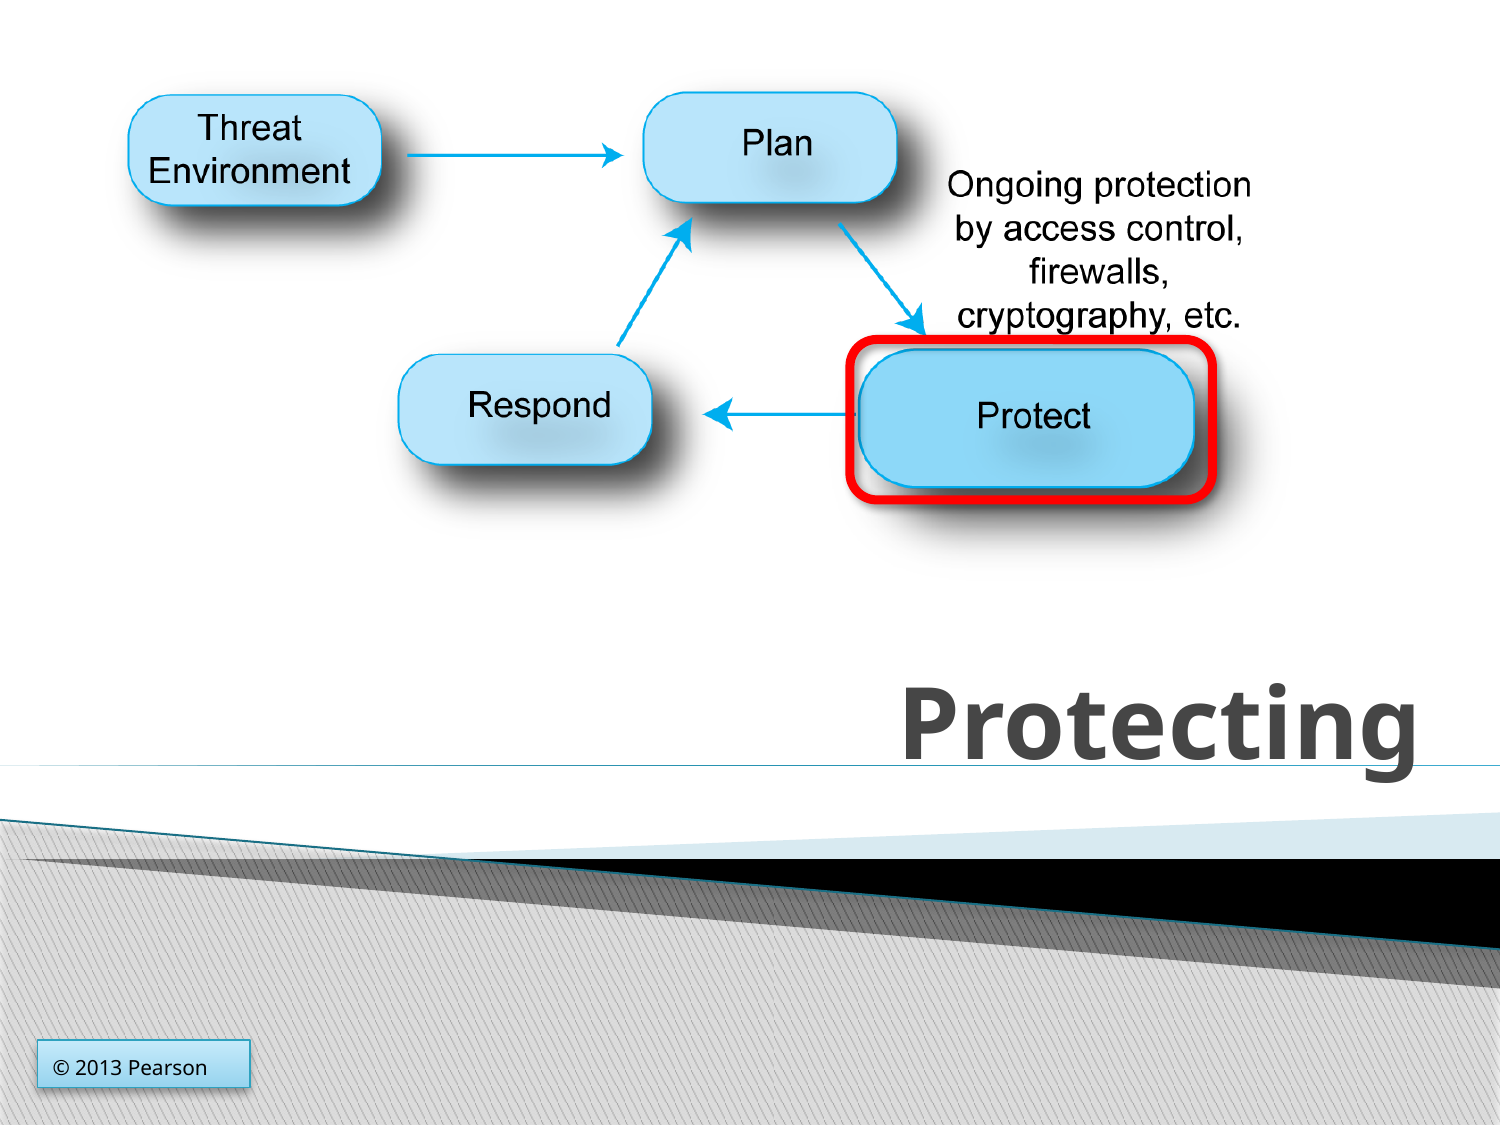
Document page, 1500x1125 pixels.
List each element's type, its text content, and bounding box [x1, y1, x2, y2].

picture [5, 859, 1500, 989]
title Protecting [162, 612, 1438, 788]
footer © 2013 Pearson [37, 1039, 251, 1088]
picture [98, 62, 1301, 588]
